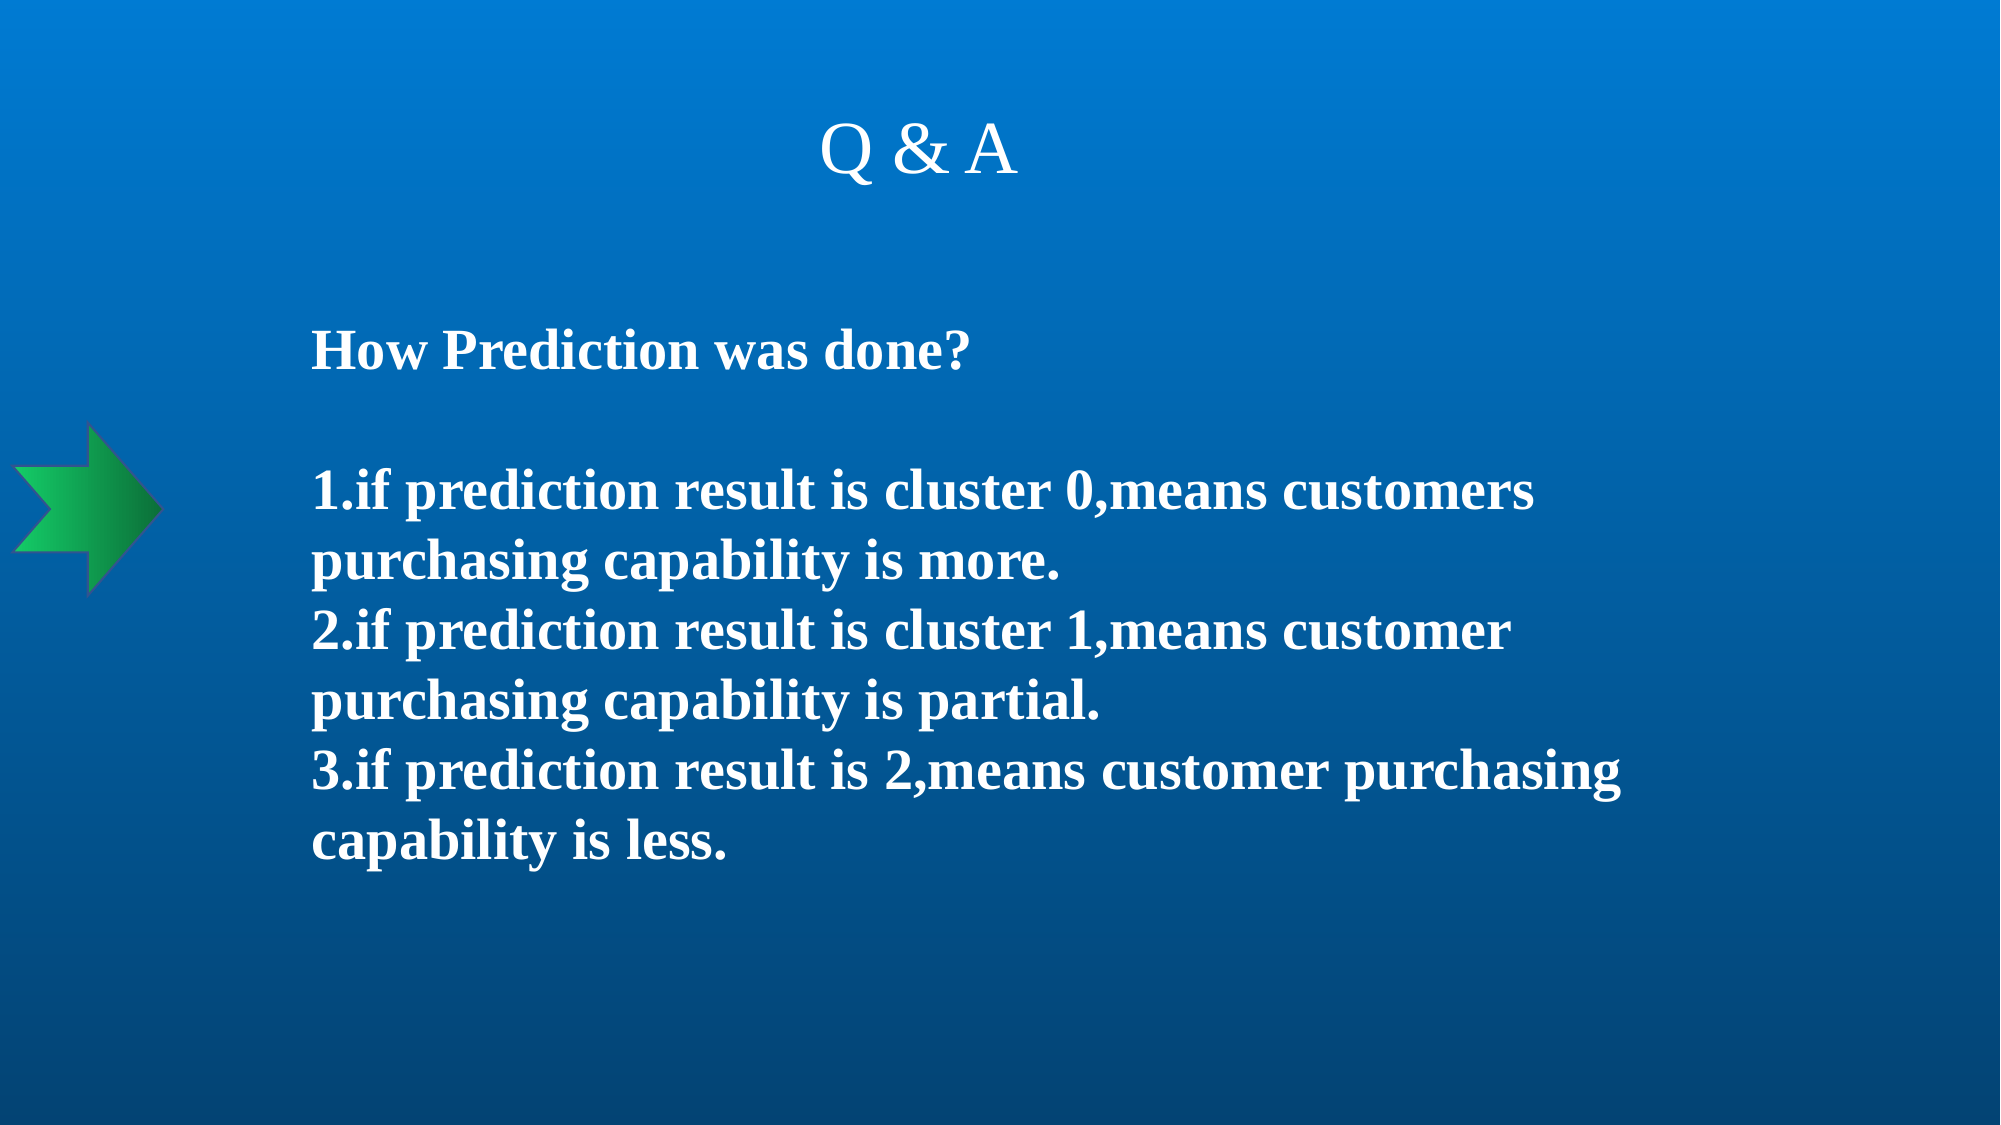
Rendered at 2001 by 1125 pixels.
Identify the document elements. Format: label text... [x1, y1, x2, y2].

text_box How Prediction was done? 1.if prediction result is cluster 0,means customers purchasing capability is more. 2.if prediction result is cluster 1,means customer purchasing capability is partial. 3.if prediction result is 2,means customer purchasing capability is less. [296, 303, 1661, 879]
text_box Q & A [804, 90, 1154, 196]
text_box [9, 419, 165, 599]
